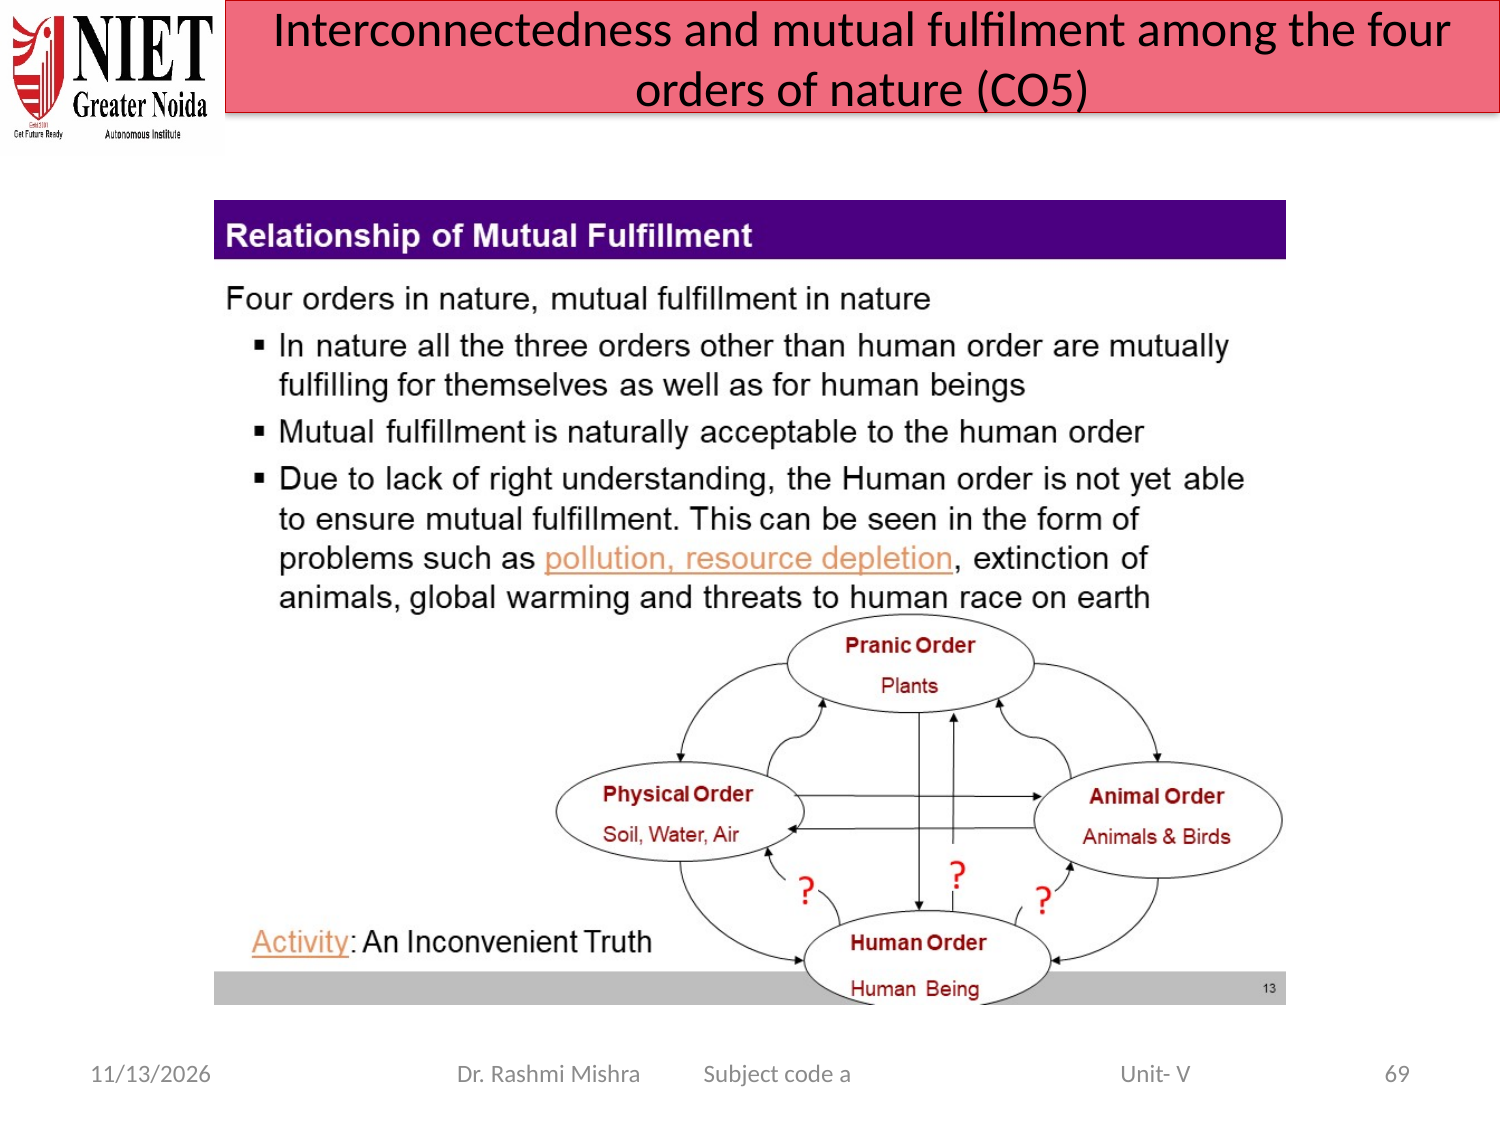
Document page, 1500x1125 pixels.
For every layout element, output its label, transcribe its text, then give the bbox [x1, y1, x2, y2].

slide_number 69 [1337, 1042, 1425, 1103]
picture [0, 0, 226, 156]
footer Dr. Rashmi Mishra Subject code a Unit- V [412, 1042, 1238, 1103]
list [213, 200, 1287, 1006]
text_box Interconnectedness and mutual fulfilment among the four orders of nature (CO5) [226, 0, 1500, 113]
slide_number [75, 1042, 250, 1103]
